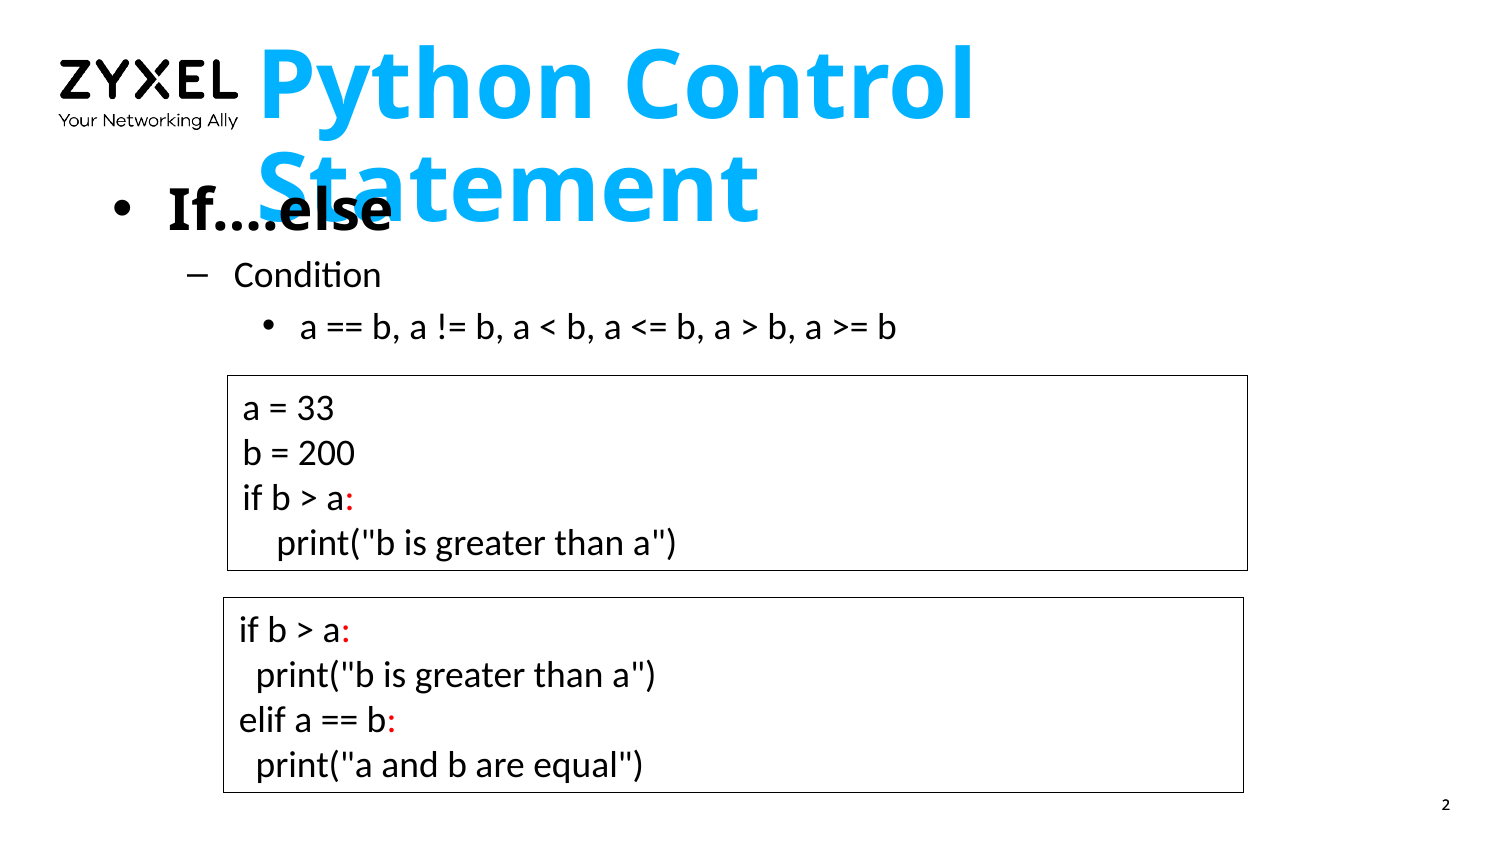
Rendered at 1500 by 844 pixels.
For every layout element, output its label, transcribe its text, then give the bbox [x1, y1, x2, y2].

text_box If….else Condition a == b, a != b, a < b, a <= b, a > b, a >= b [97, 164, 1460, 600]
text_box if b > a: print("b is greater than a") elif a == b: print("a and b are equal") [223, 597, 1244, 793]
text_box a = 33 b = 200 if b > a: print("b is greater than a") [227, 375, 1248, 571]
picture [0, 20, 296, 169]
title Python Control Statement [256, 35, 1460, 142]
